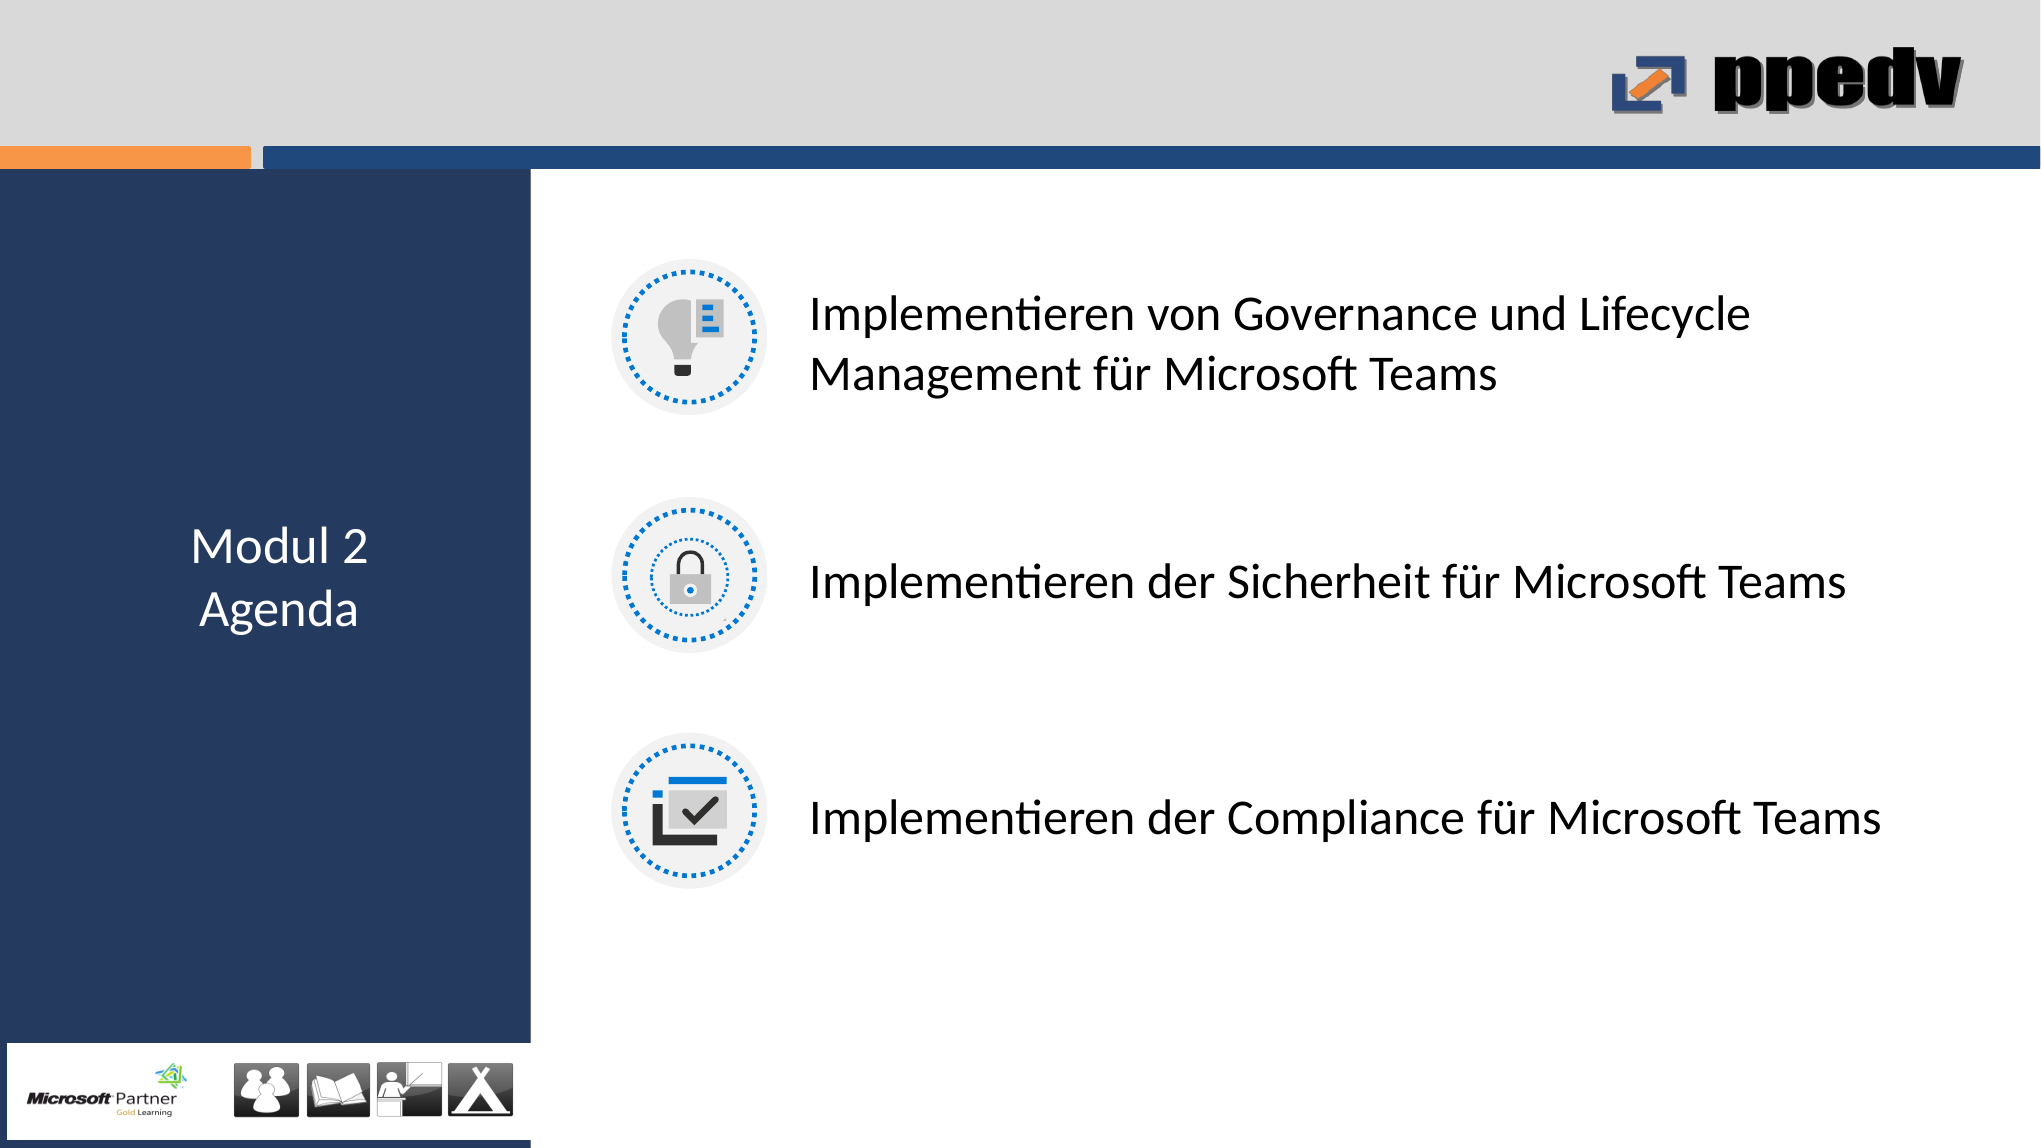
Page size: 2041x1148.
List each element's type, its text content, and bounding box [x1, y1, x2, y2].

text_box Implementieren von Governance und Lifecycle Management für Microsoft Teams [809, 280, 1964, 461]
text_box Implementieren der Compliance für Microsoft Teams [809, 784, 1964, 905]
title Modul 2 Agenda [95, 503, 465, 645]
text_box Implementieren der Sicherheit für Microsoft Teams [809, 548, 1964, 669]
picture [1598, 41, 1992, 125]
picture [0, 169, 2041, 1148]
